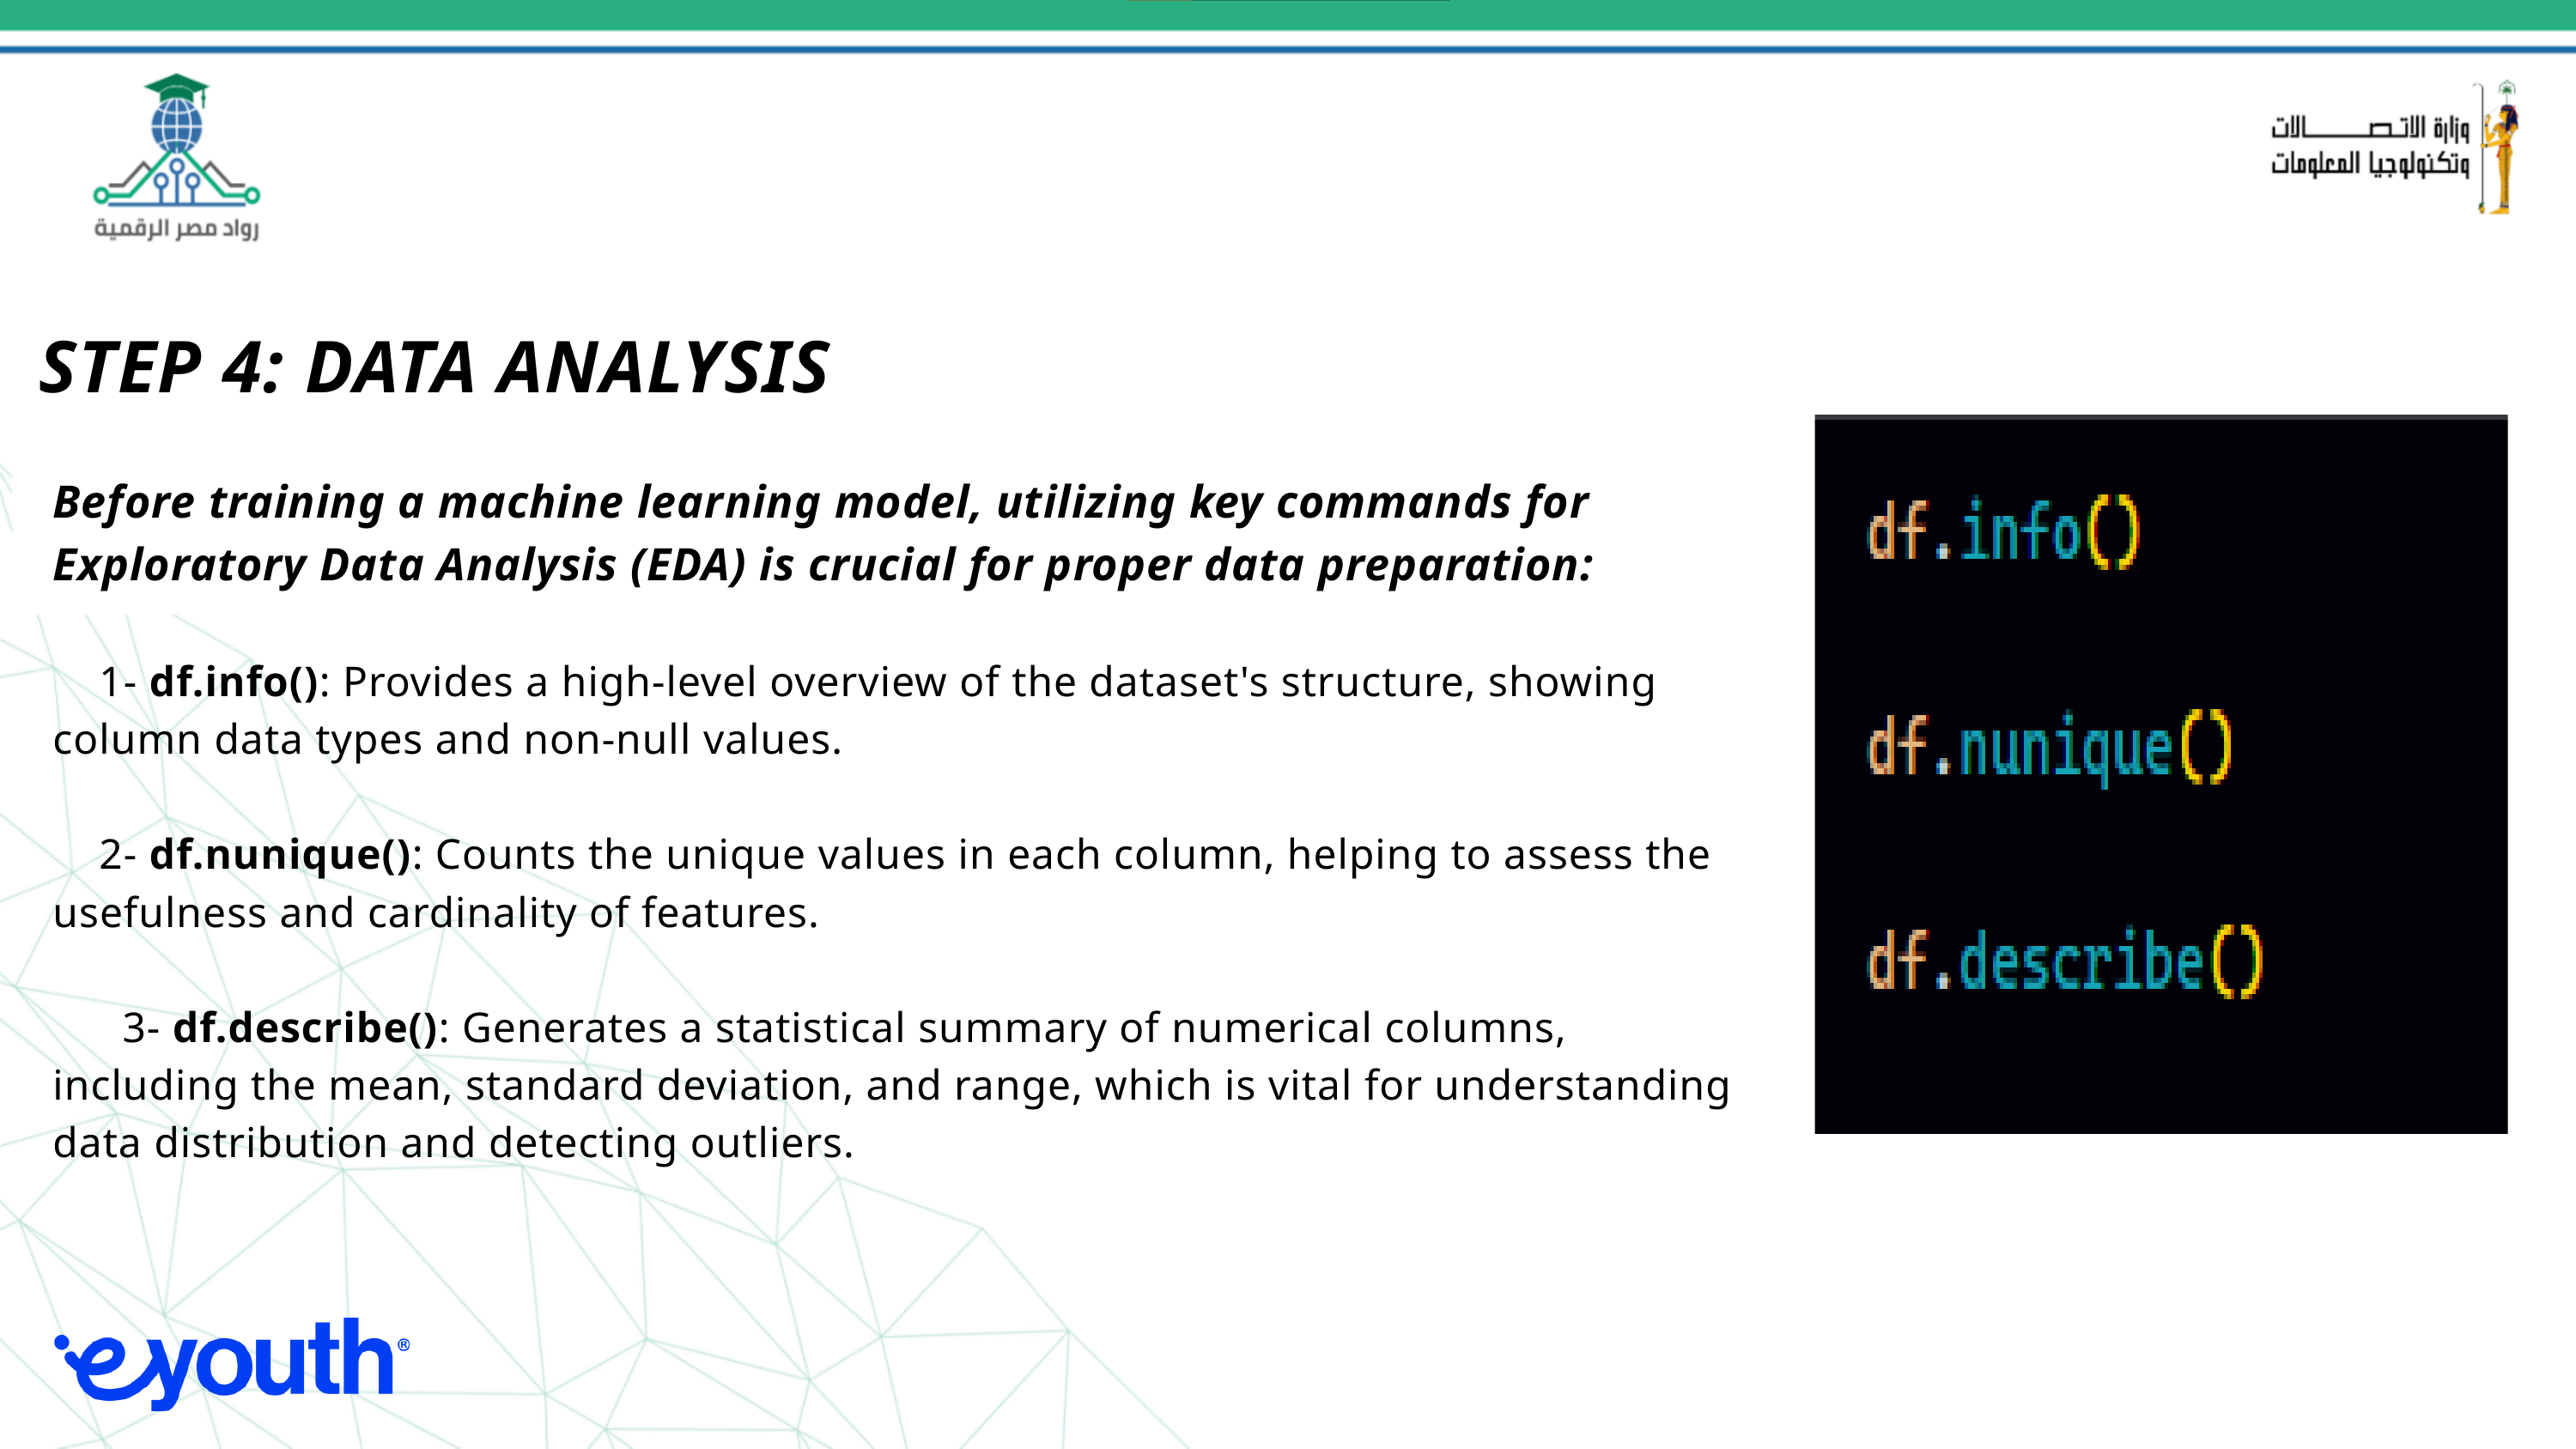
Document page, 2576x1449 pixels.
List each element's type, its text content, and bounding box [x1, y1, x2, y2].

text_box STEP 4: DATA ANALYSIS [0, 306, 951, 507]
text_box [0, 0, 2576, 1449]
text_box Before training a machine learning model, utilizing key commands for Exploratory Data Analysis (EDA) is crucial for proper data preparation: 1- df.info(): Provides a high-level overview of the dataset's structure, showing column data types and non-null values. 2- df.nunique(): Counts the unique values in each column, helping to assess the usefulness and cardinality of features. 3- df.describe(): Generates a statistical summary of numerical columns, including the mean, standard deviation, and range, which is vital for understanding data distribution and detecting outliers. [52, 464, 1736, 1166]
text_box [54, 1318, 410, 1411]
text_box [1814, 415, 2508, 1134]
